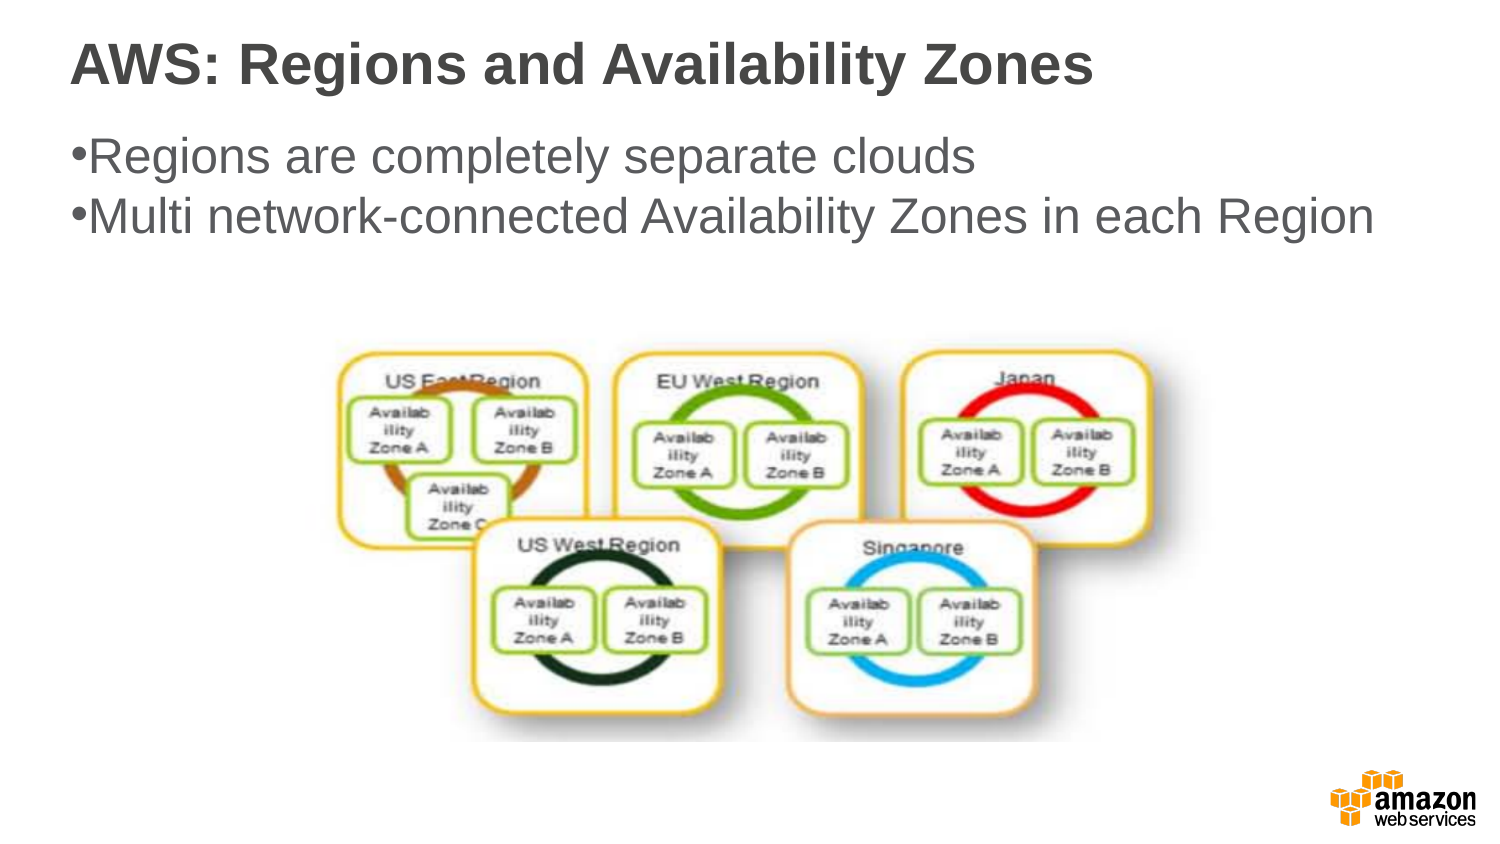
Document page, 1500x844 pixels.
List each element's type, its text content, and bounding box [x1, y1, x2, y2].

text_box Regions are completely separate clouds Multi network-connected Availability Zones in each Region [55, 115, 1402, 749]
picture [300, 324, 1224, 742]
text_box AWS: Regions and Availability Zones [55, 18, 1402, 111]
